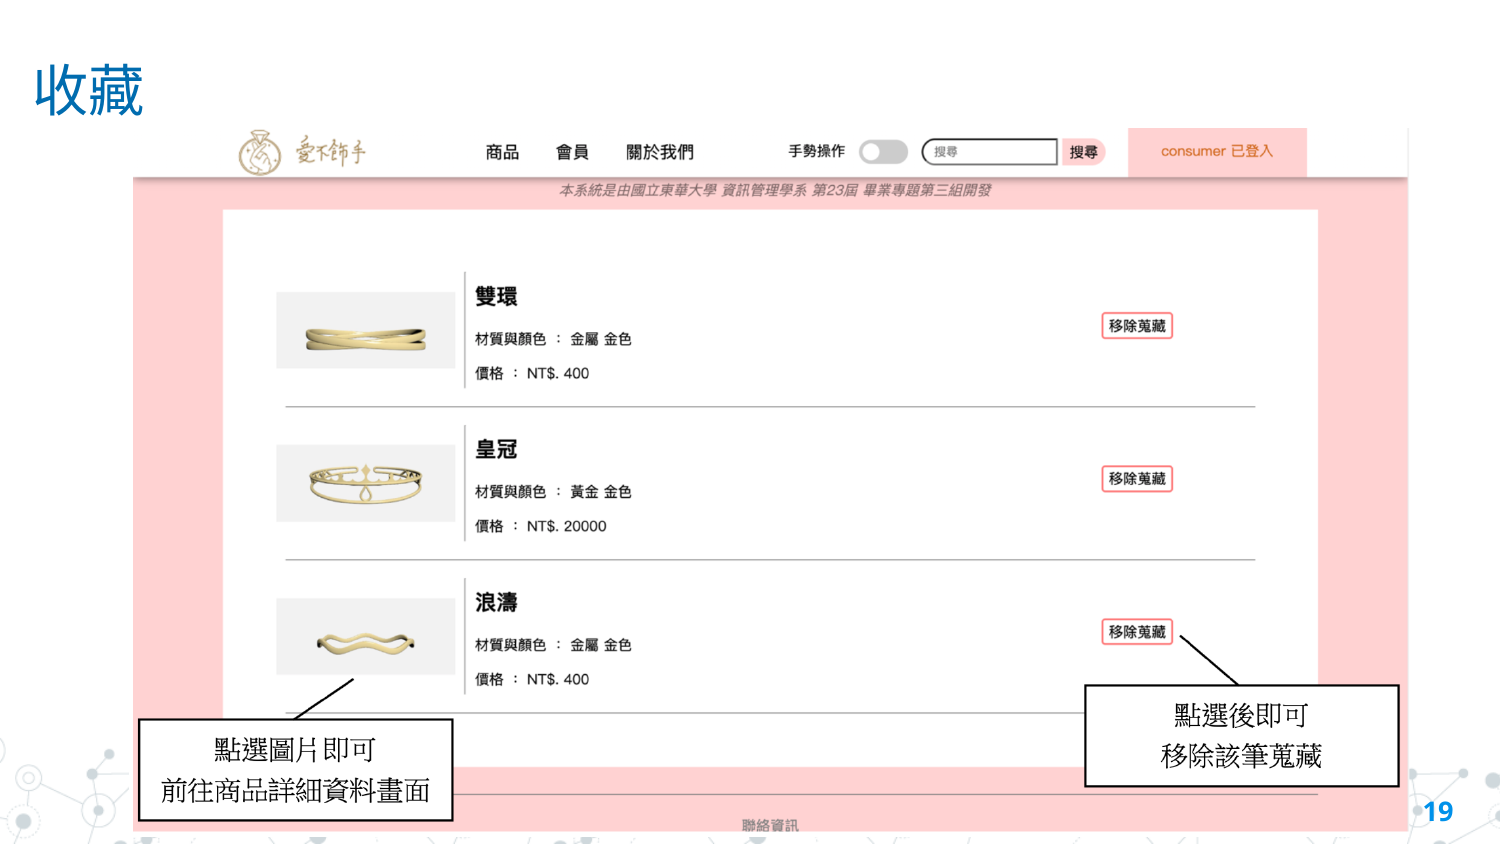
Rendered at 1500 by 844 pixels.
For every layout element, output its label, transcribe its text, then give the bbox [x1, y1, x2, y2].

text_box 收藏 [17, 22, 1223, 139]
slide_number 19 [1410, 779, 1469, 844]
picture [0, 0, 1500, 844]
